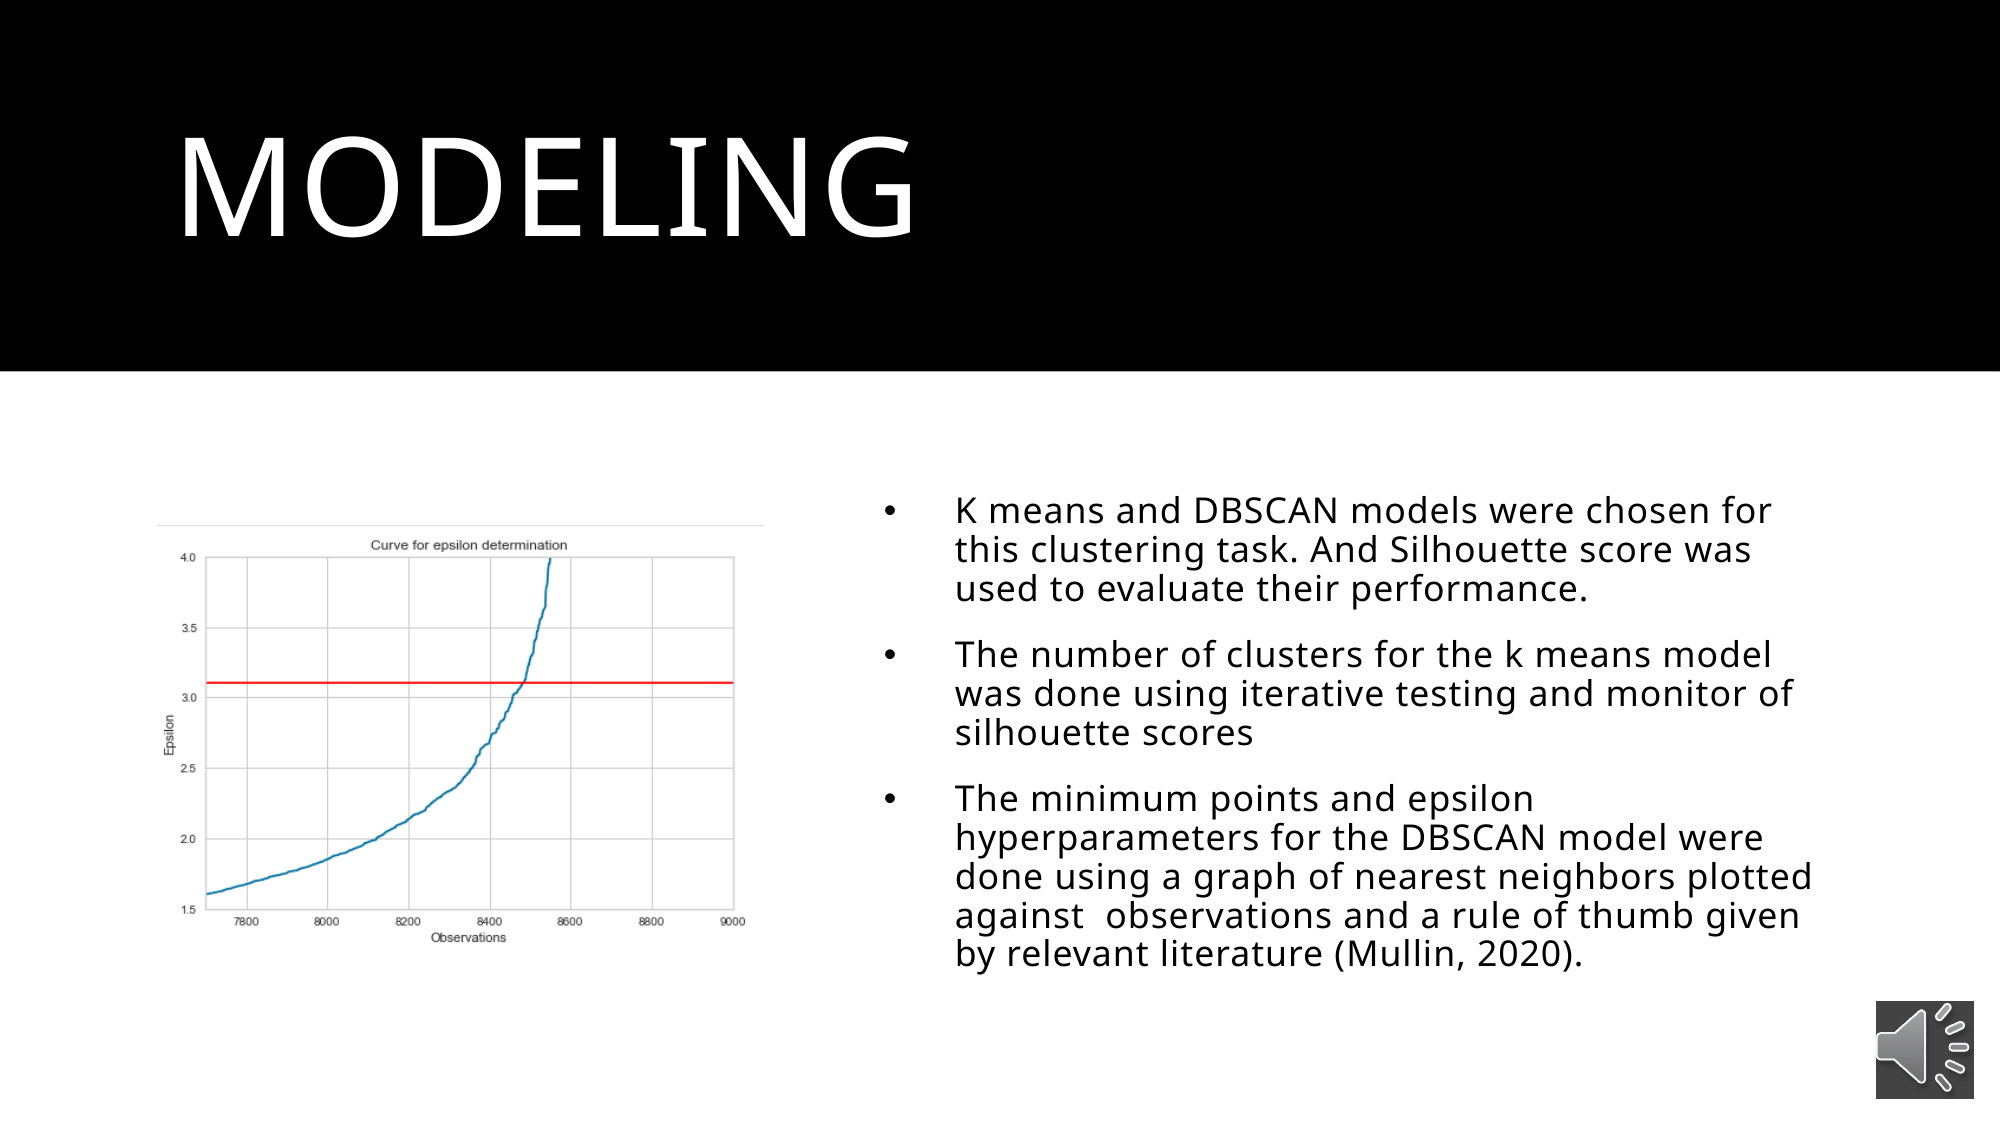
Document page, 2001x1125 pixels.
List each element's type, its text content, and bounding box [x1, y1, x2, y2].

list K means and DBSCAN models were chosen for this clustering task. And Silhouette score was used to evaluate their performance. The number of clusters for the k means model was done using iterative testing and monitor of silhouette scores The minimum points and epsilon hyperparameters for the DBSCAN model were done using a graph of nearest neighbors plotted against observations and a rule of thumb given by relevant literature (Mullin, 2020). [868, 465, 1842, 1003]
text_box [0, 372, 2000, 1125]
picture [157, 525, 764, 948]
text_box [0, 0, 2000, 372]
picture [1874, 999, 1975, 1100]
title modeling [157, 52, 1842, 332]
